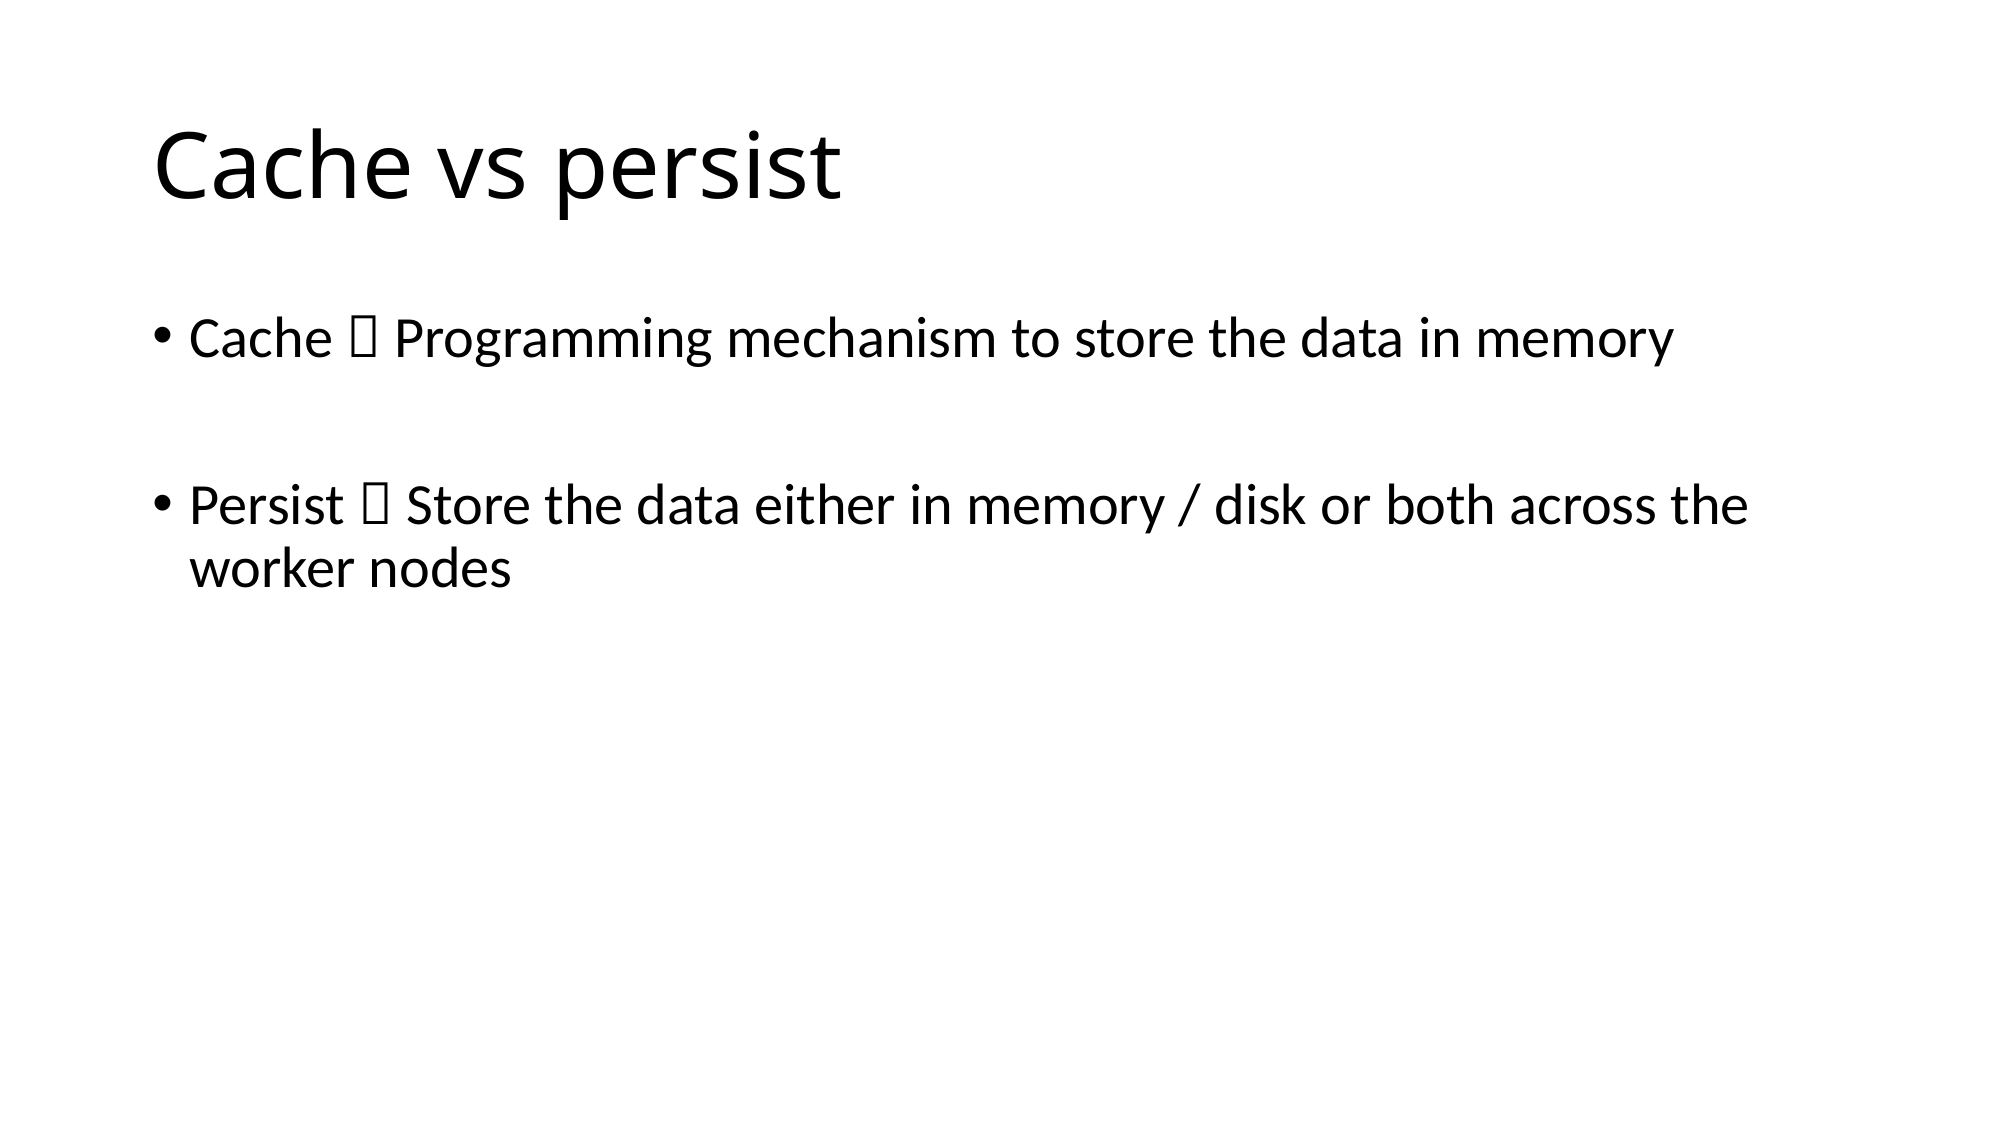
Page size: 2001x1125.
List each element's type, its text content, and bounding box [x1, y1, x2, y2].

title Cache vs persist [137, 59, 1863, 278]
list Cache  Programming mechanism to store the data in memory Persist  Store the data either in memory / disk or both across the worker nodes [137, 299, 1863, 1014]
